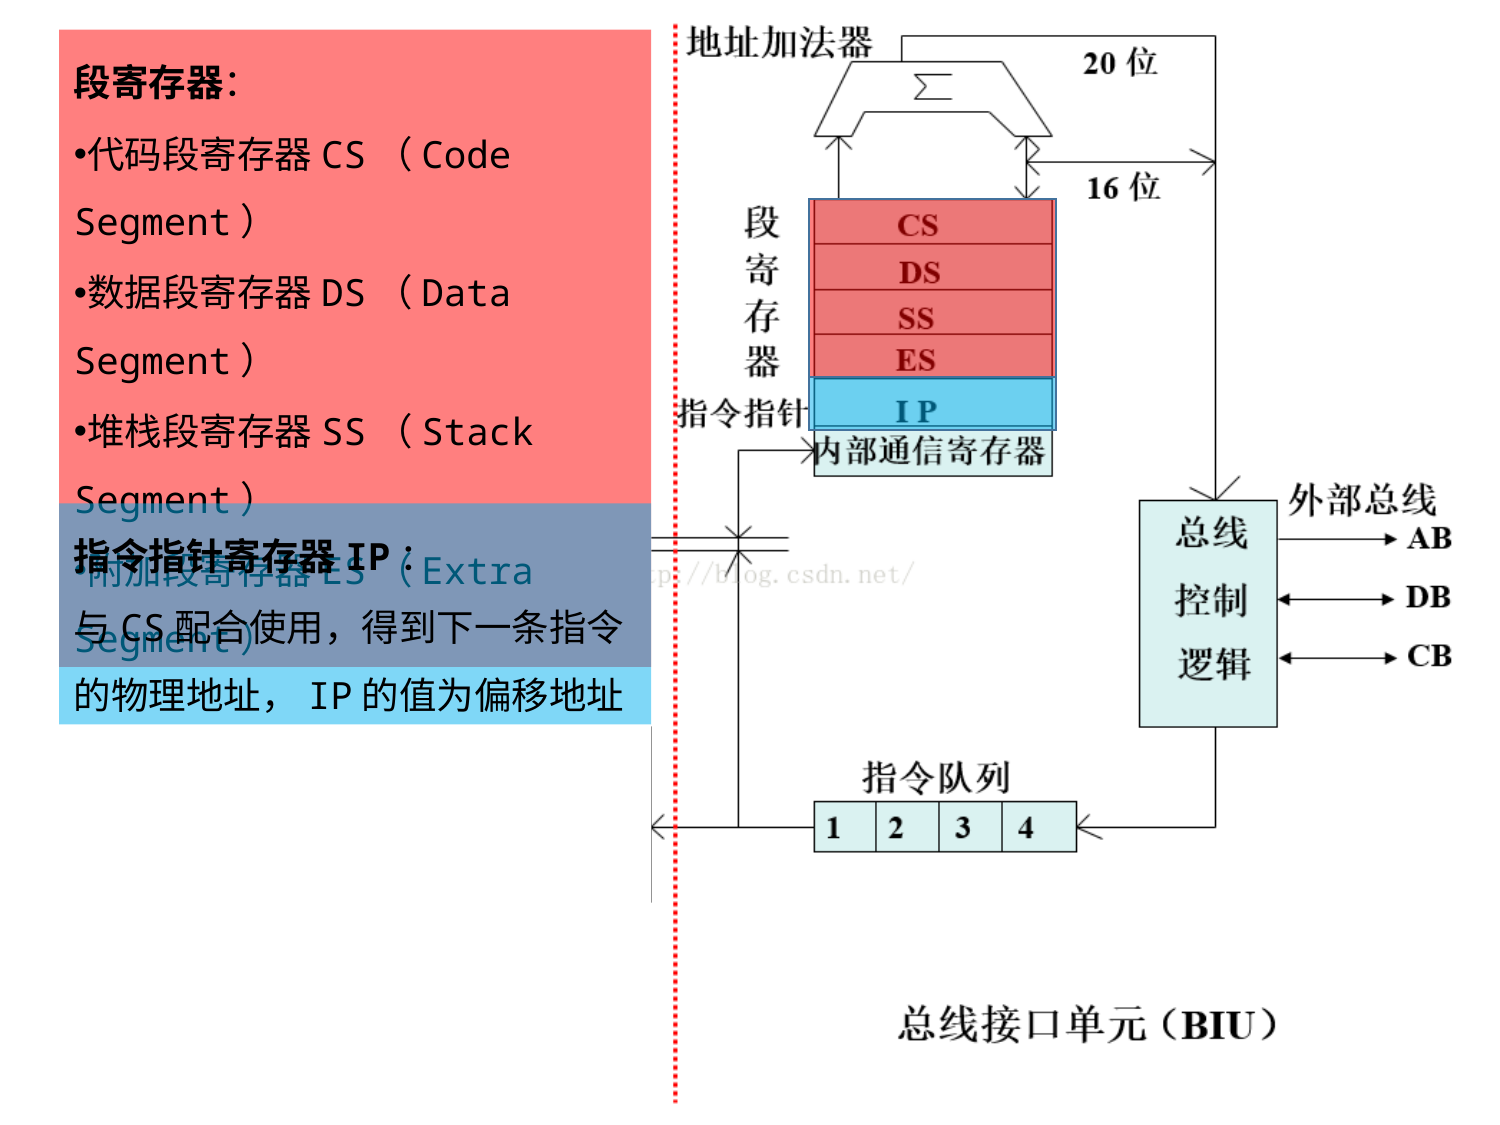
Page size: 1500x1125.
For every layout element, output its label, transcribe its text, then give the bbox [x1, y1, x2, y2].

text_box 指令指针寄存器IP： 与CS配合使用，得到下一条指令的物理地址，IP的值为偏移地址 [59, 503, 651, 725]
text_box 段寄存器： 代码段寄存器CS（Code Segment） 数据段寄存器DS（Data Segment） 堆栈段寄存器SS（Stack Segment） 附加段寄存器ES（Extra Segment） [59, 29, 651, 503]
picture [651, 1, 1500, 1118]
